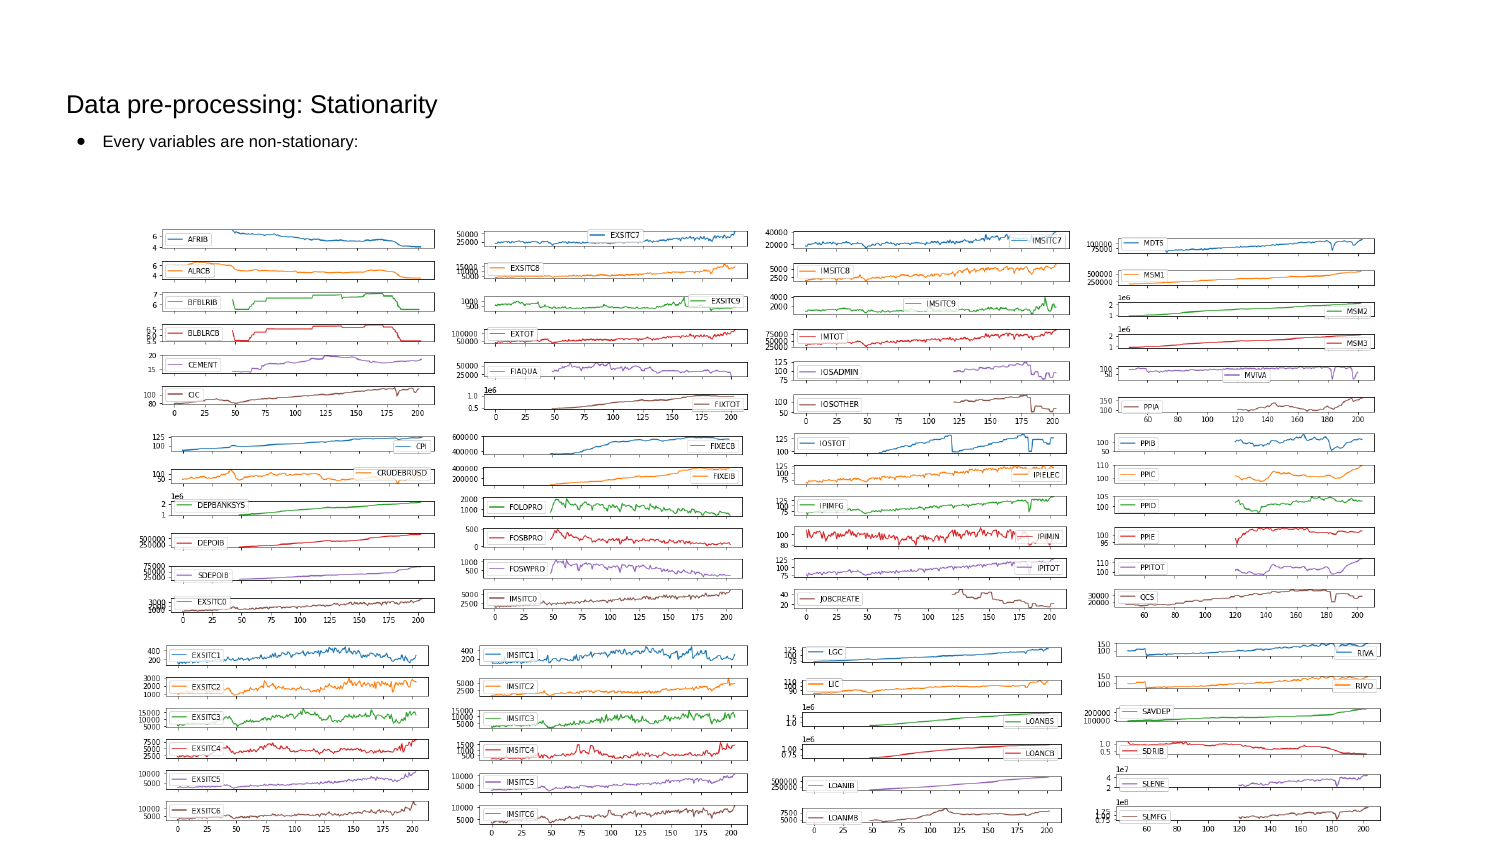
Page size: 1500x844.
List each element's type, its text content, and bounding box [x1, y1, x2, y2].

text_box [132, 224, 1384, 841]
title Data pre-processing: Stationarity Every variables are non-stationary: [51, 72, 1449, 167]
